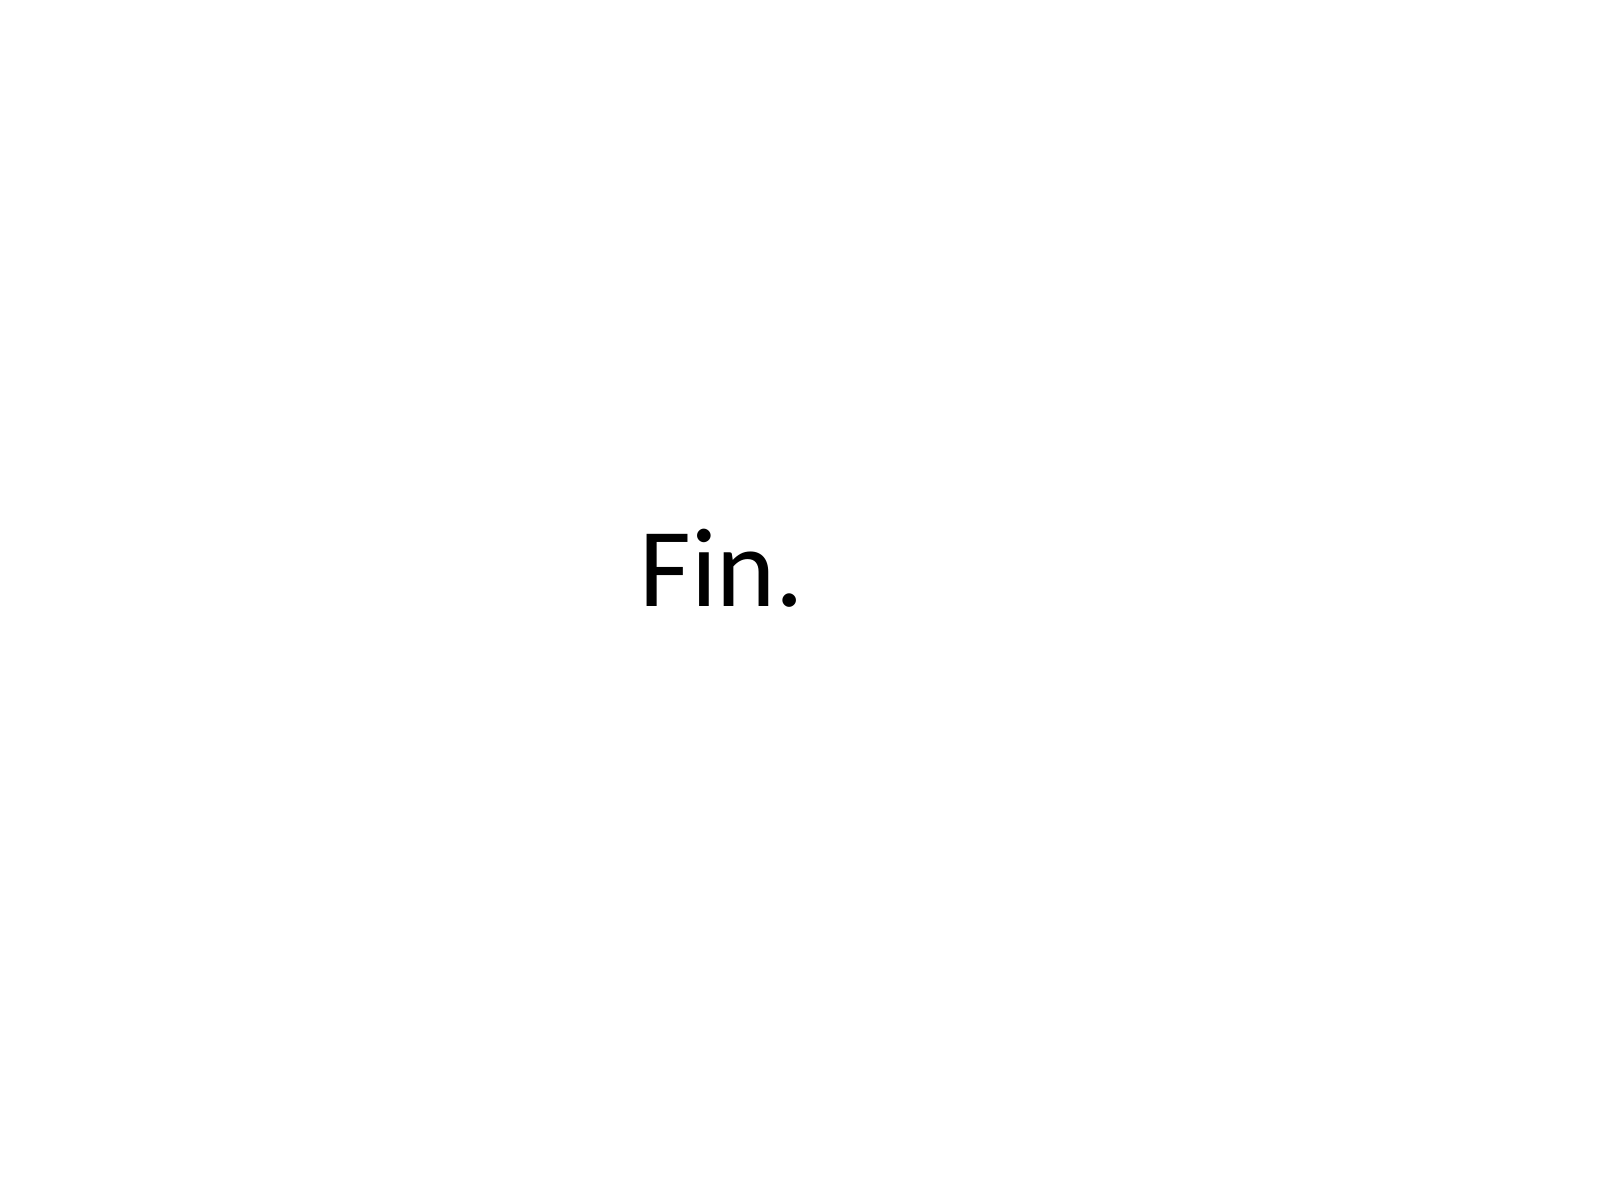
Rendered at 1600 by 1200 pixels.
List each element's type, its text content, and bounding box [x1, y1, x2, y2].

text_box Fin. [624, 486, 1063, 637]
